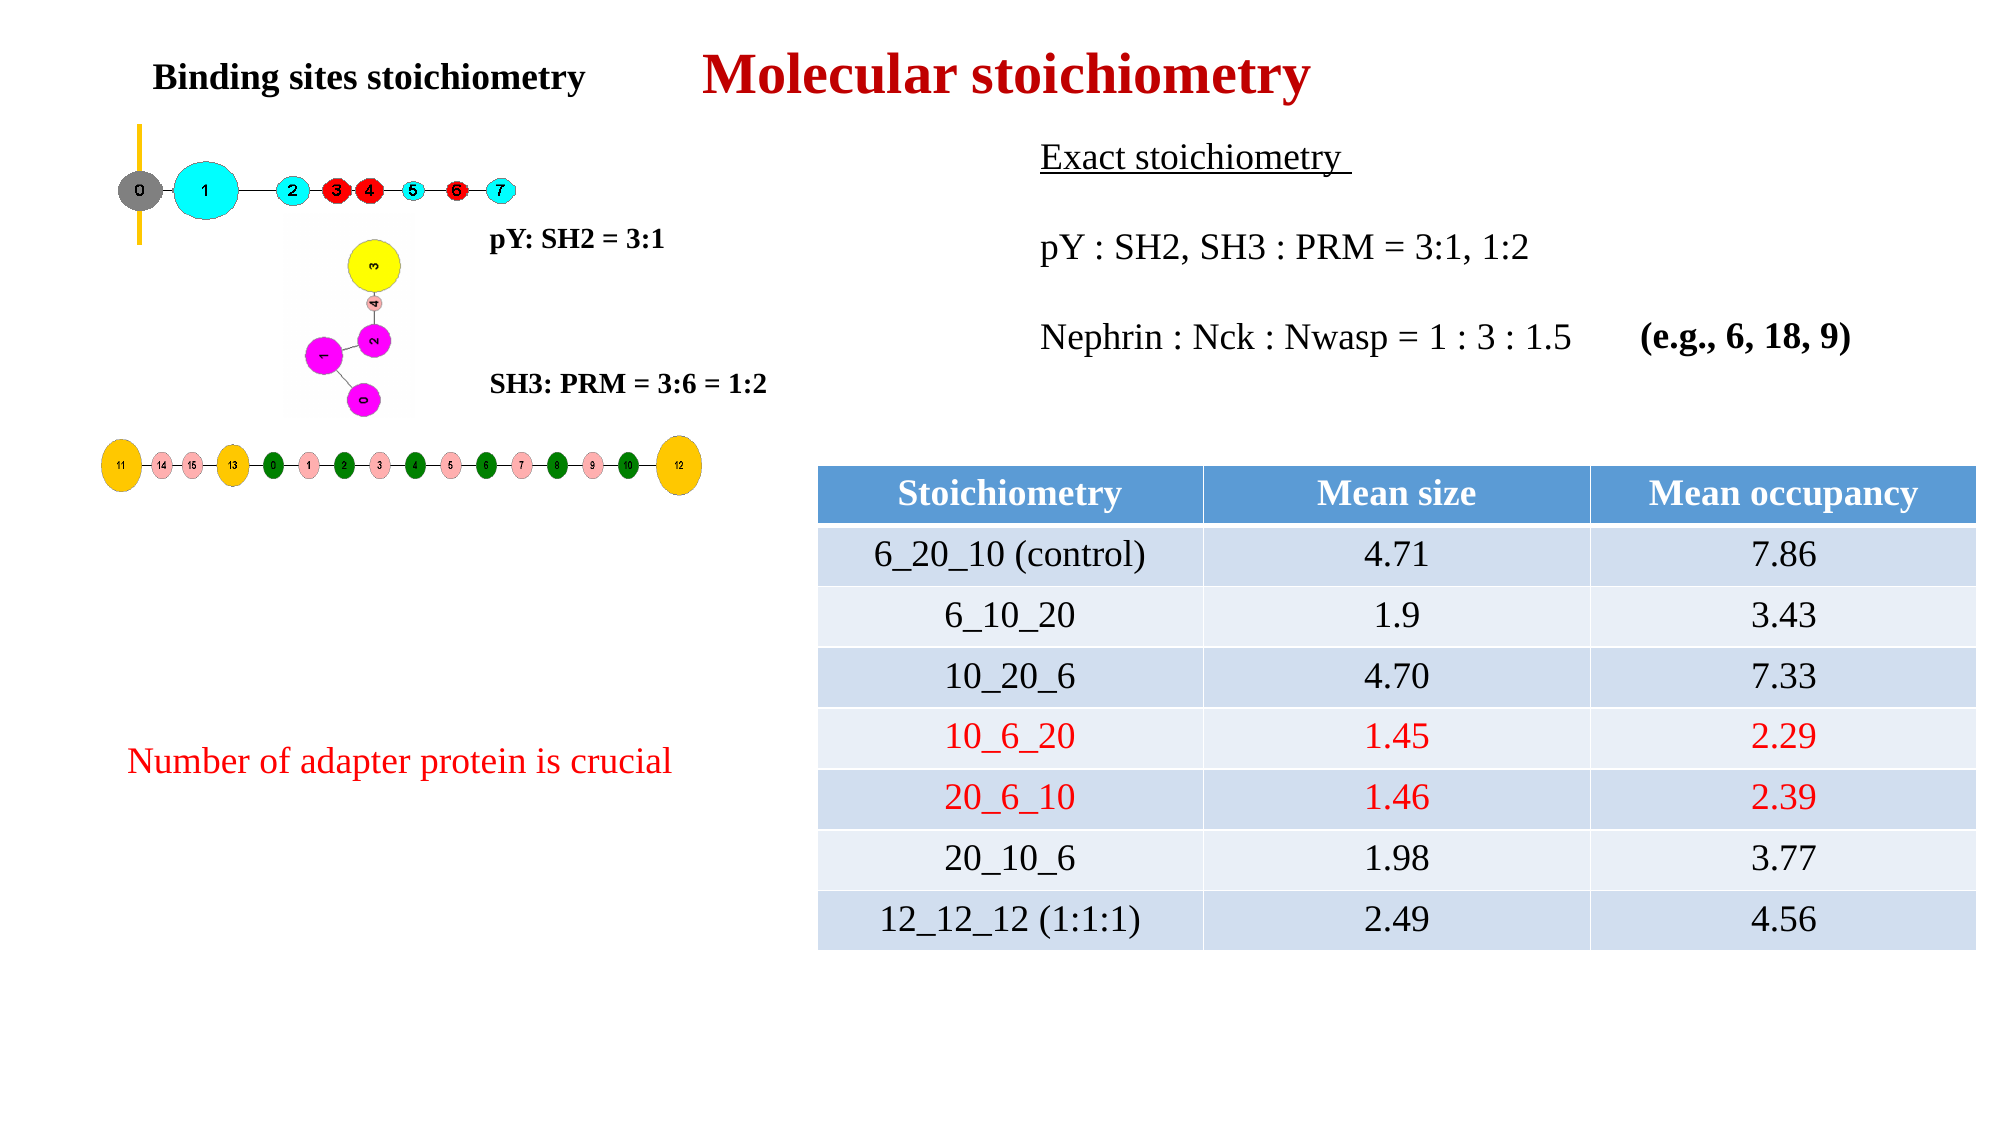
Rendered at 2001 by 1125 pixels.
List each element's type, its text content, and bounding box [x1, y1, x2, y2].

table_cell 10_6_20 [818, 709, 1203, 768]
table_cell 2.39 [1591, 770, 1976, 829]
text_box SH3: PRM = 3:6 = 1:2 [474, 357, 896, 407]
table_header Mean occupancy [1591, 466, 1976, 523]
table_cell 20_6_10 [818, 770, 1203, 829]
table_cell 4.70 [1204, 648, 1590, 707]
table_header Stoichiometry [818, 466, 1203, 523]
table_cell 4.56 [1591, 891, 1976, 950]
text_box pY: SH2 = 3:1 [474, 211, 754, 262]
table_cell 3.77 [1591, 831, 1976, 890]
table_cell 1.98 [1204, 831, 1590, 890]
table_cell 1.9 [1204, 587, 1590, 646]
table_cell 6_10_20 [818, 587, 1203, 646]
picture [91, 124, 710, 511]
text_box Molecular stoichiometry [37, 27, 1978, 113]
table_cell 7.86 [1591, 528, 1976, 586]
table_cell 1.46 [1204, 770, 1590, 829]
table_cell 4.71 [1204, 528, 1590, 586]
text_box Number of adapter protein is crucial [112, 728, 689, 789]
text_box (e.g., 6, 18, 9) [1625, 303, 1867, 364]
table_cell 12_12_12 (1:1:1) [818, 891, 1203, 950]
table_header Mean size [1204, 466, 1590, 523]
text_box Exact stoichiometry pY : SH2, SH3 : PRM = 3:1, 1:2 Nephrin : Nck : Nwasp = 1 : 3 : 1.5 [1025, 124, 1588, 365]
table_cell 6_20_10 (control) [818, 528, 1203, 586]
table_cell 7.33 [1591, 648, 1976, 707]
text_box Binding sites stoichiometry [137, 44, 602, 105]
table_cell 10_20_6 [818, 648, 1203, 707]
table_cell 2.49 [1204, 891, 1590, 950]
table_cell 2.29 [1591, 709, 1976, 768]
table_cell 3.43 [1591, 587, 1976, 646]
table_cell 1.45 [1204, 709, 1590, 768]
table_cell 20_10_6 [818, 831, 1203, 890]
